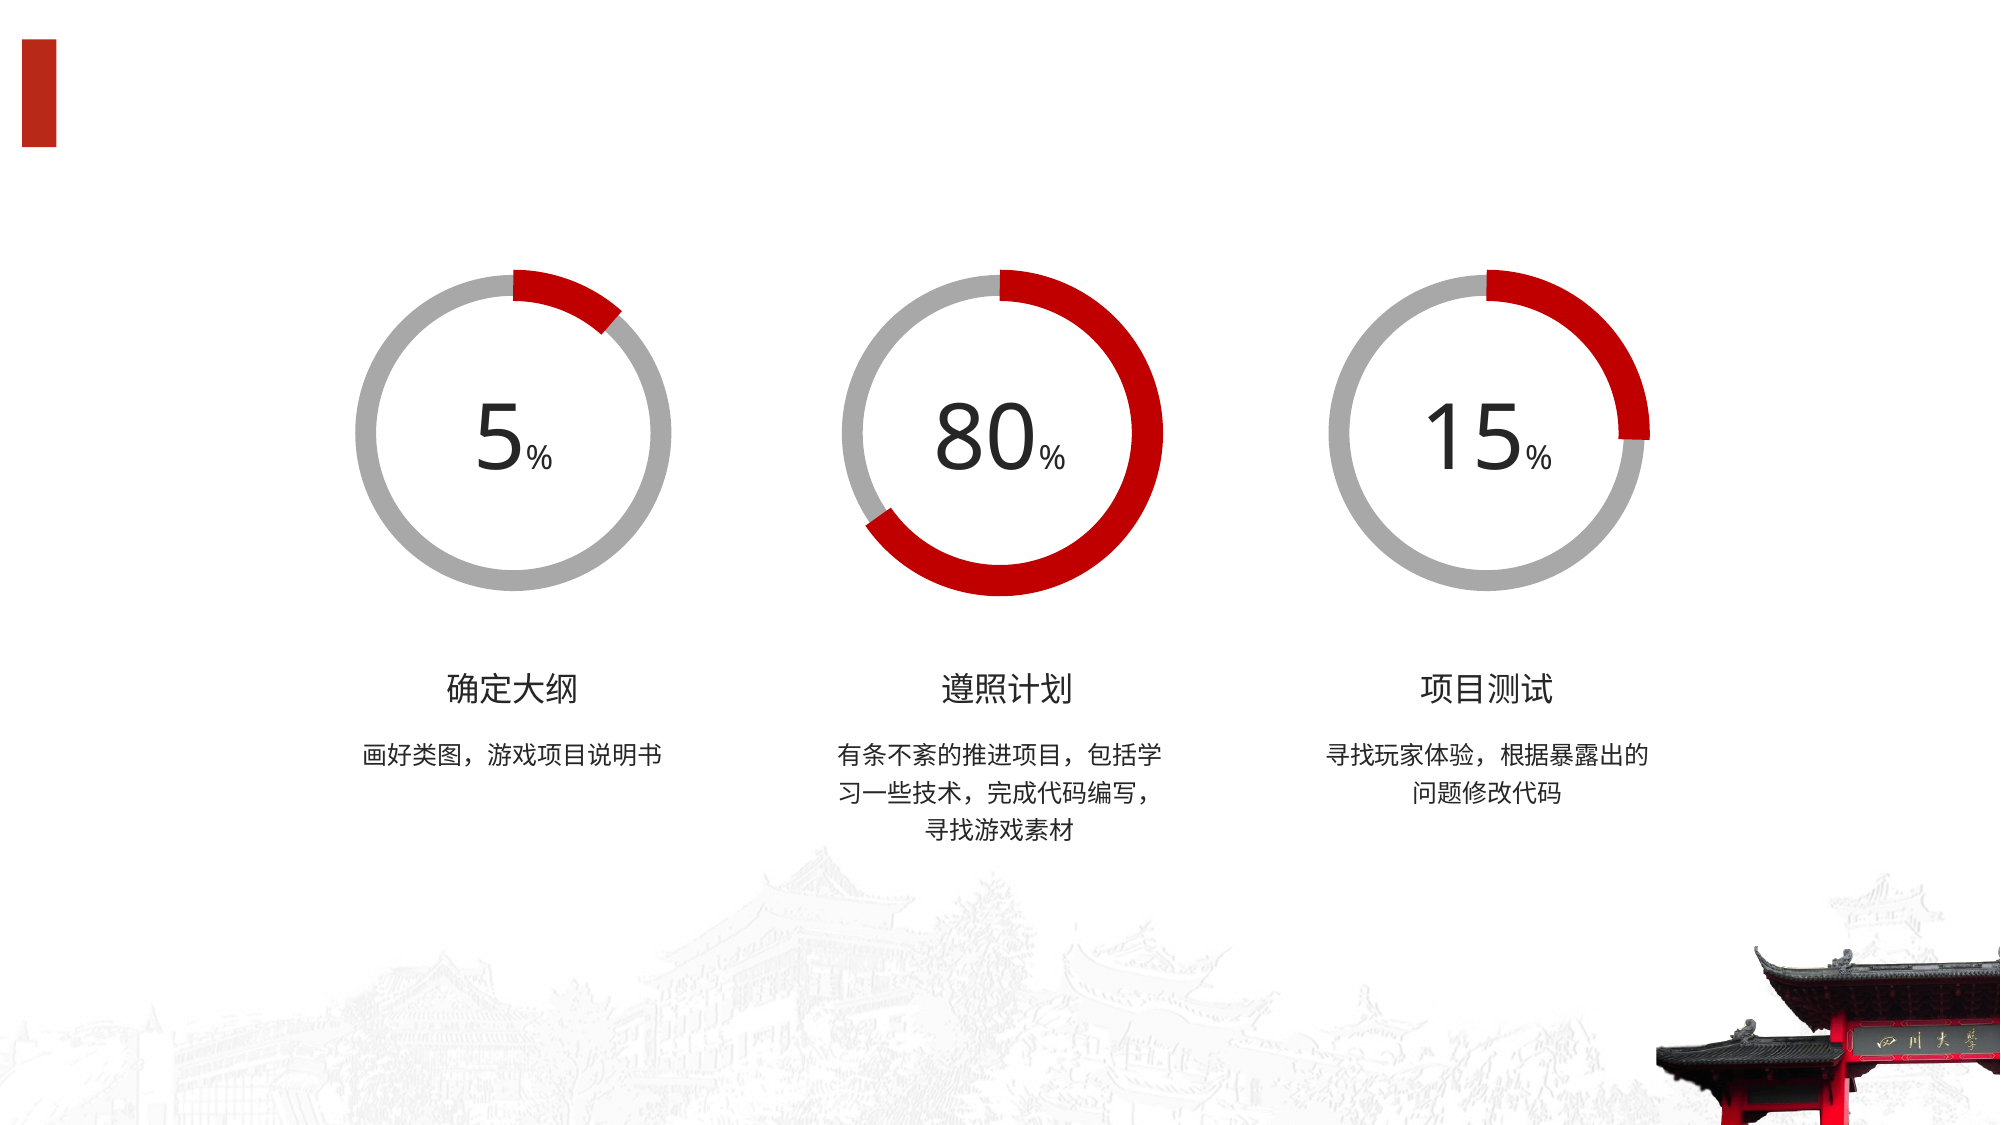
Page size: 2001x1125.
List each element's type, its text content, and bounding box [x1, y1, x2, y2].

text_box 15% [1337, 284, 1636, 582]
text_box [21, 38, 57, 148]
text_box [324, 660, 701, 778]
text_box [1486, 284, 1635, 440]
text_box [812, 660, 1188, 854]
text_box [1299, 660, 1676, 816]
text_box [0, 743, 2000, 1125]
text_box [513, 284, 612, 433]
text_box 80% [851, 284, 999, 517]
text_box 5% [364, 284, 662, 582]
text_box [877, 284, 1148, 582]
picture [1656, 918, 2000, 1125]
